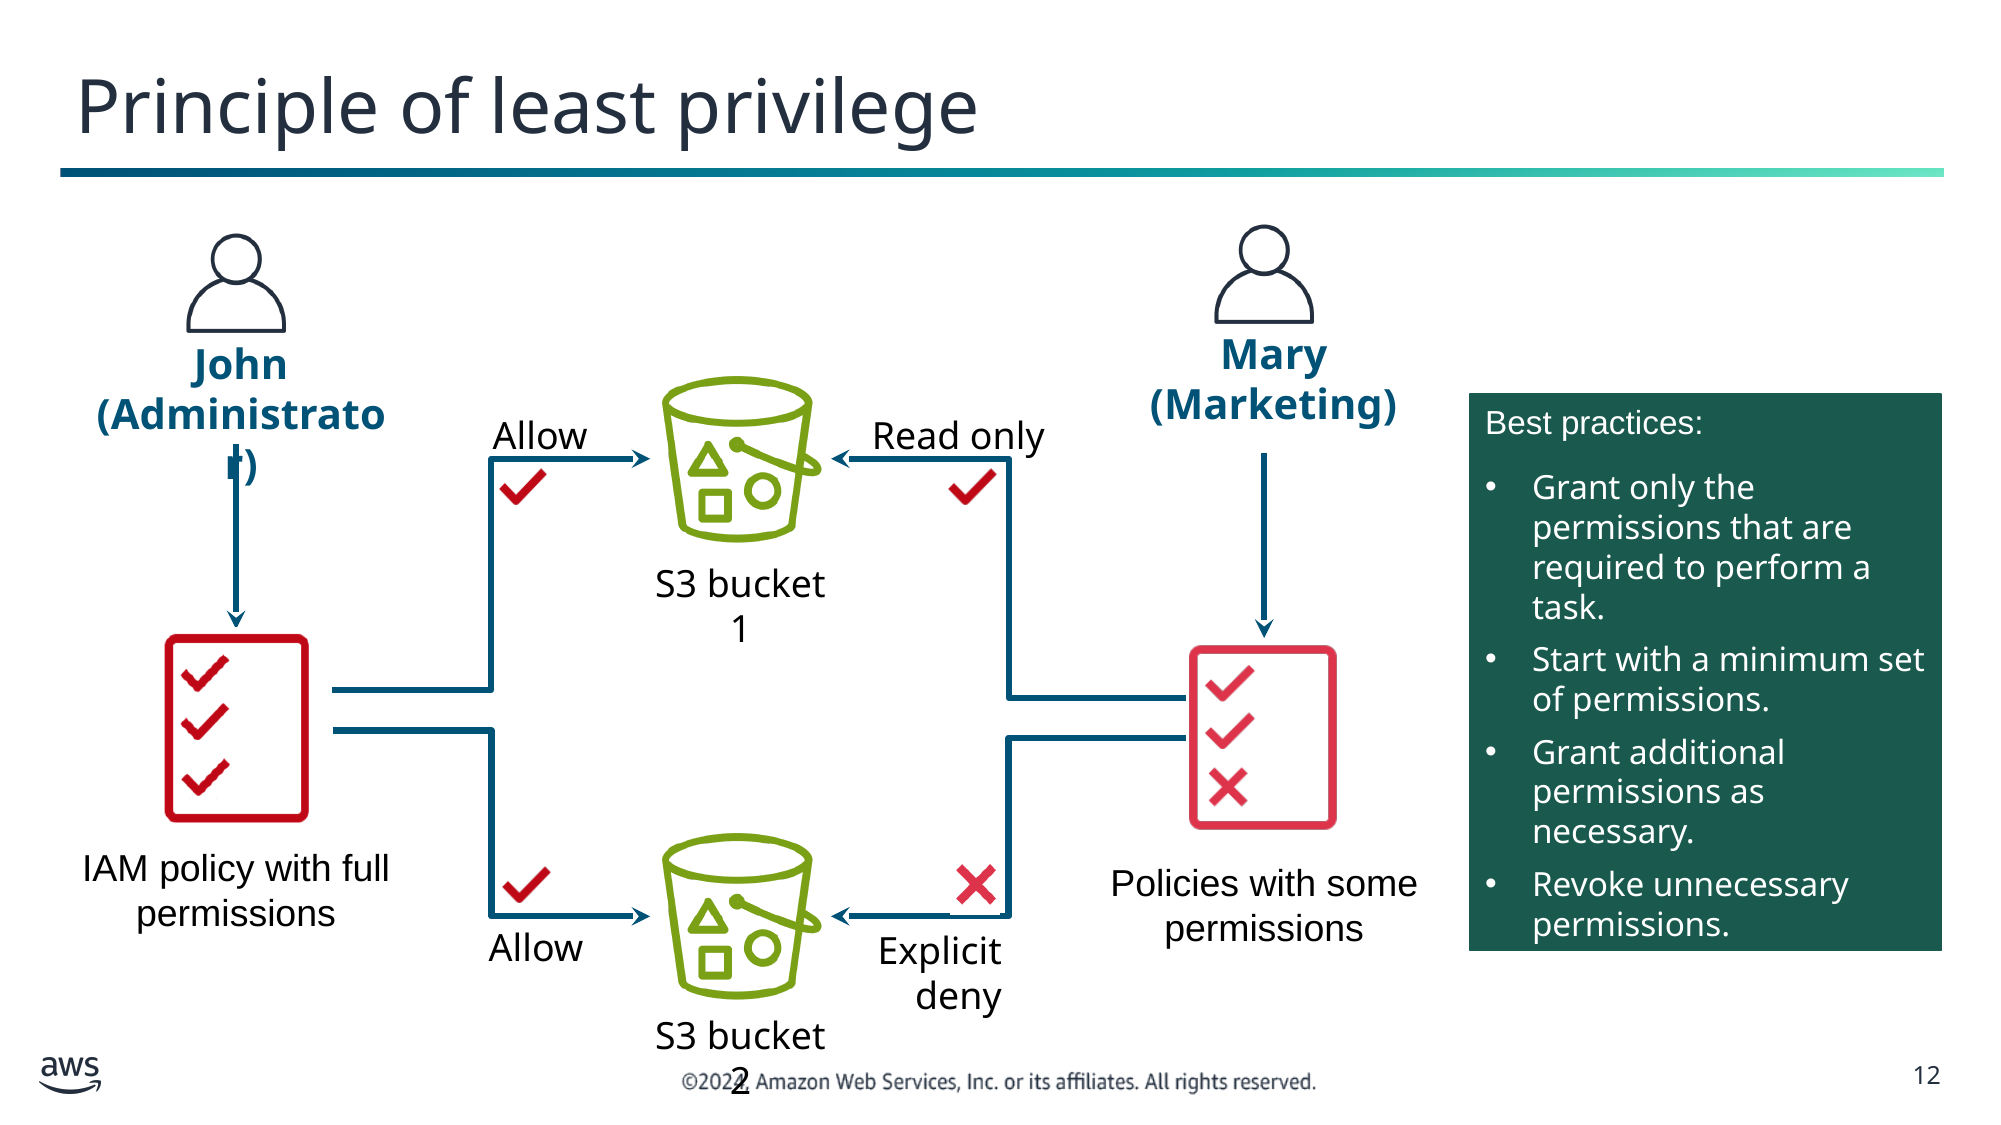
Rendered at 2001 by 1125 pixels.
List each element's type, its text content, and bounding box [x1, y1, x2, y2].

picture [39, 1066, 101, 1094]
slide_number ‹#› [1861, 1057, 1941, 1095]
picture [682, 168, 1944, 177]
title Principle of least privilege [60, 49, 1941, 170]
text_box Best practices: Grant only the permissions that are required to perform a task. Start with a minimum set of permissions. Grant additional permissions as necessary. Revoke unnecessary permissions. [1470, 393, 1942, 951]
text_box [32, 221, 1443, 1066]
picture [621, 1066, 1378, 1105]
